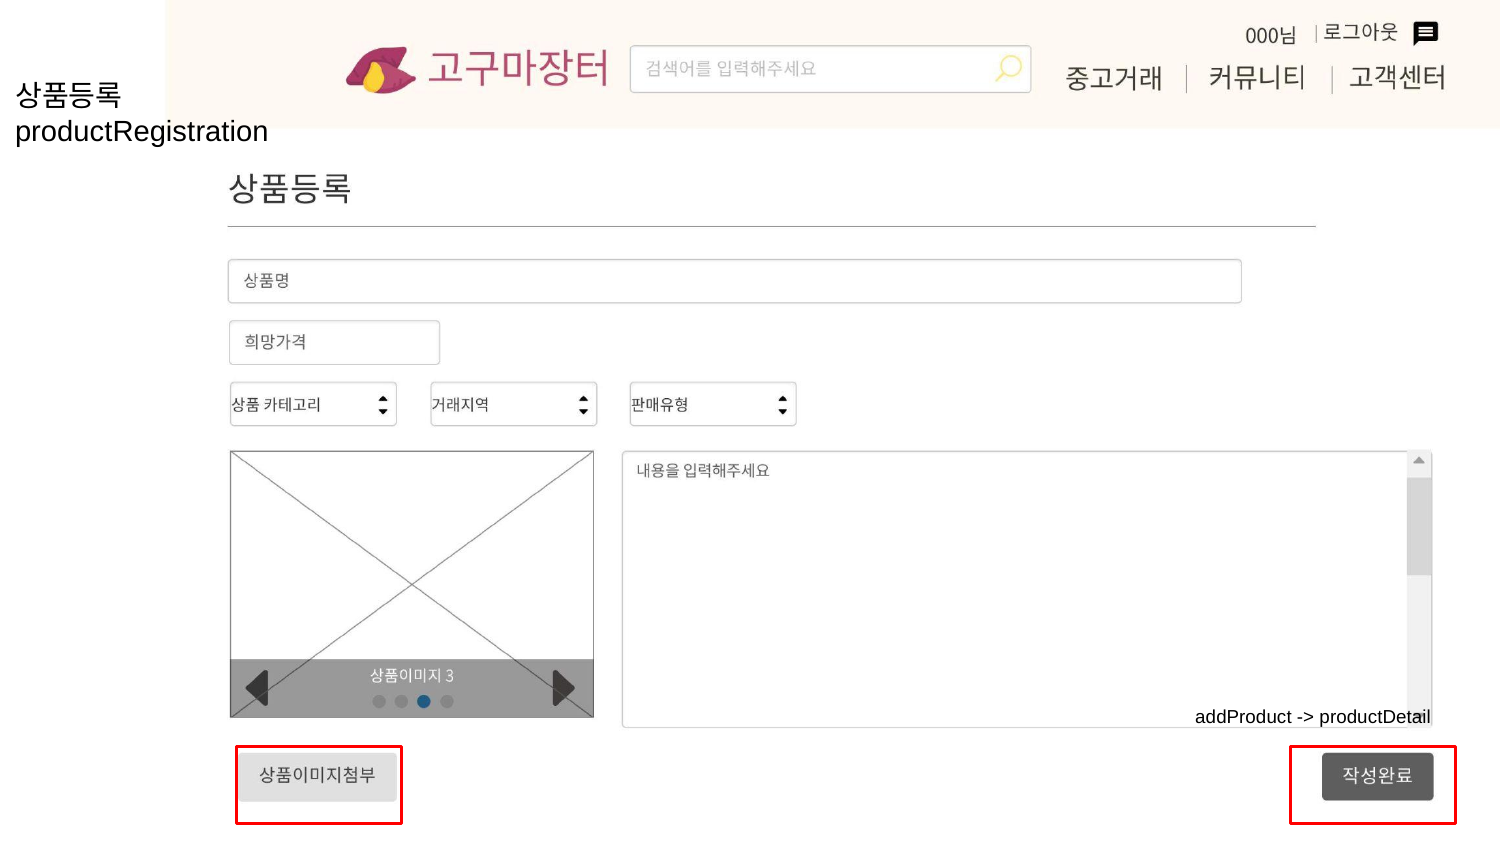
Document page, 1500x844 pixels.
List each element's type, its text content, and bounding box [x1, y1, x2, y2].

picture [164, 0, 1500, 844]
text_box 상품등록 productRegistration [0, 61, 159, 162]
